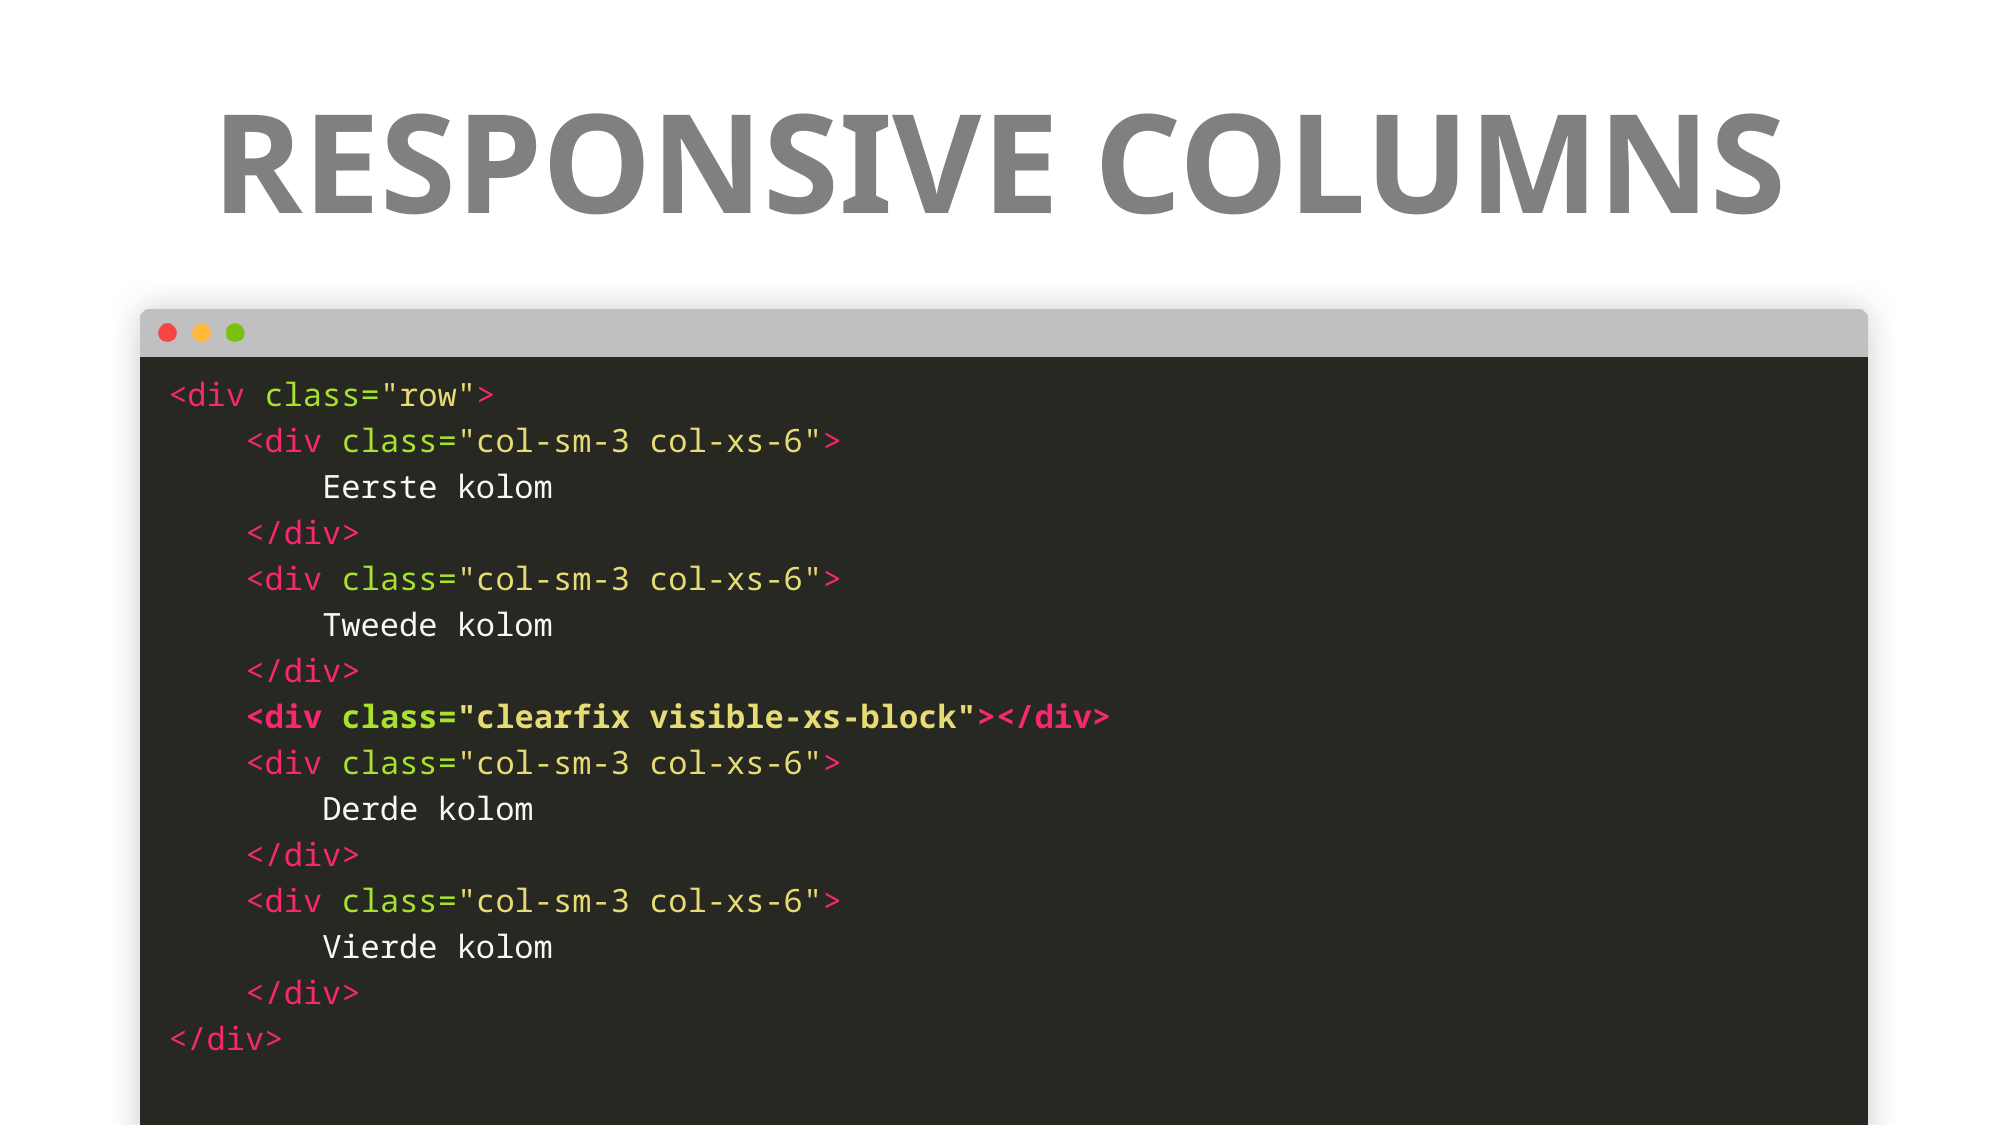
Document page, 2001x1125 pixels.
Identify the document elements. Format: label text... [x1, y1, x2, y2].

list <div class="row"> <div class="col-sm-3 col-xs-6"> Eerste kolom </div> <div class="col-sm-3 col-xs-6"> Tweede kolom </div> <div class="clearfix visible-xs-block"></div> <div class="col-sm-3 col-xs-6"> Derde kolom </div> <div class="col-sm-3 col-xs-6"> Vierde kolom </div> </div> [153, 371, 1852, 1067]
title RESPONSIVE COLUMNS [137, 59, 1863, 278]
picture [108, 277, 1899, 1125]
